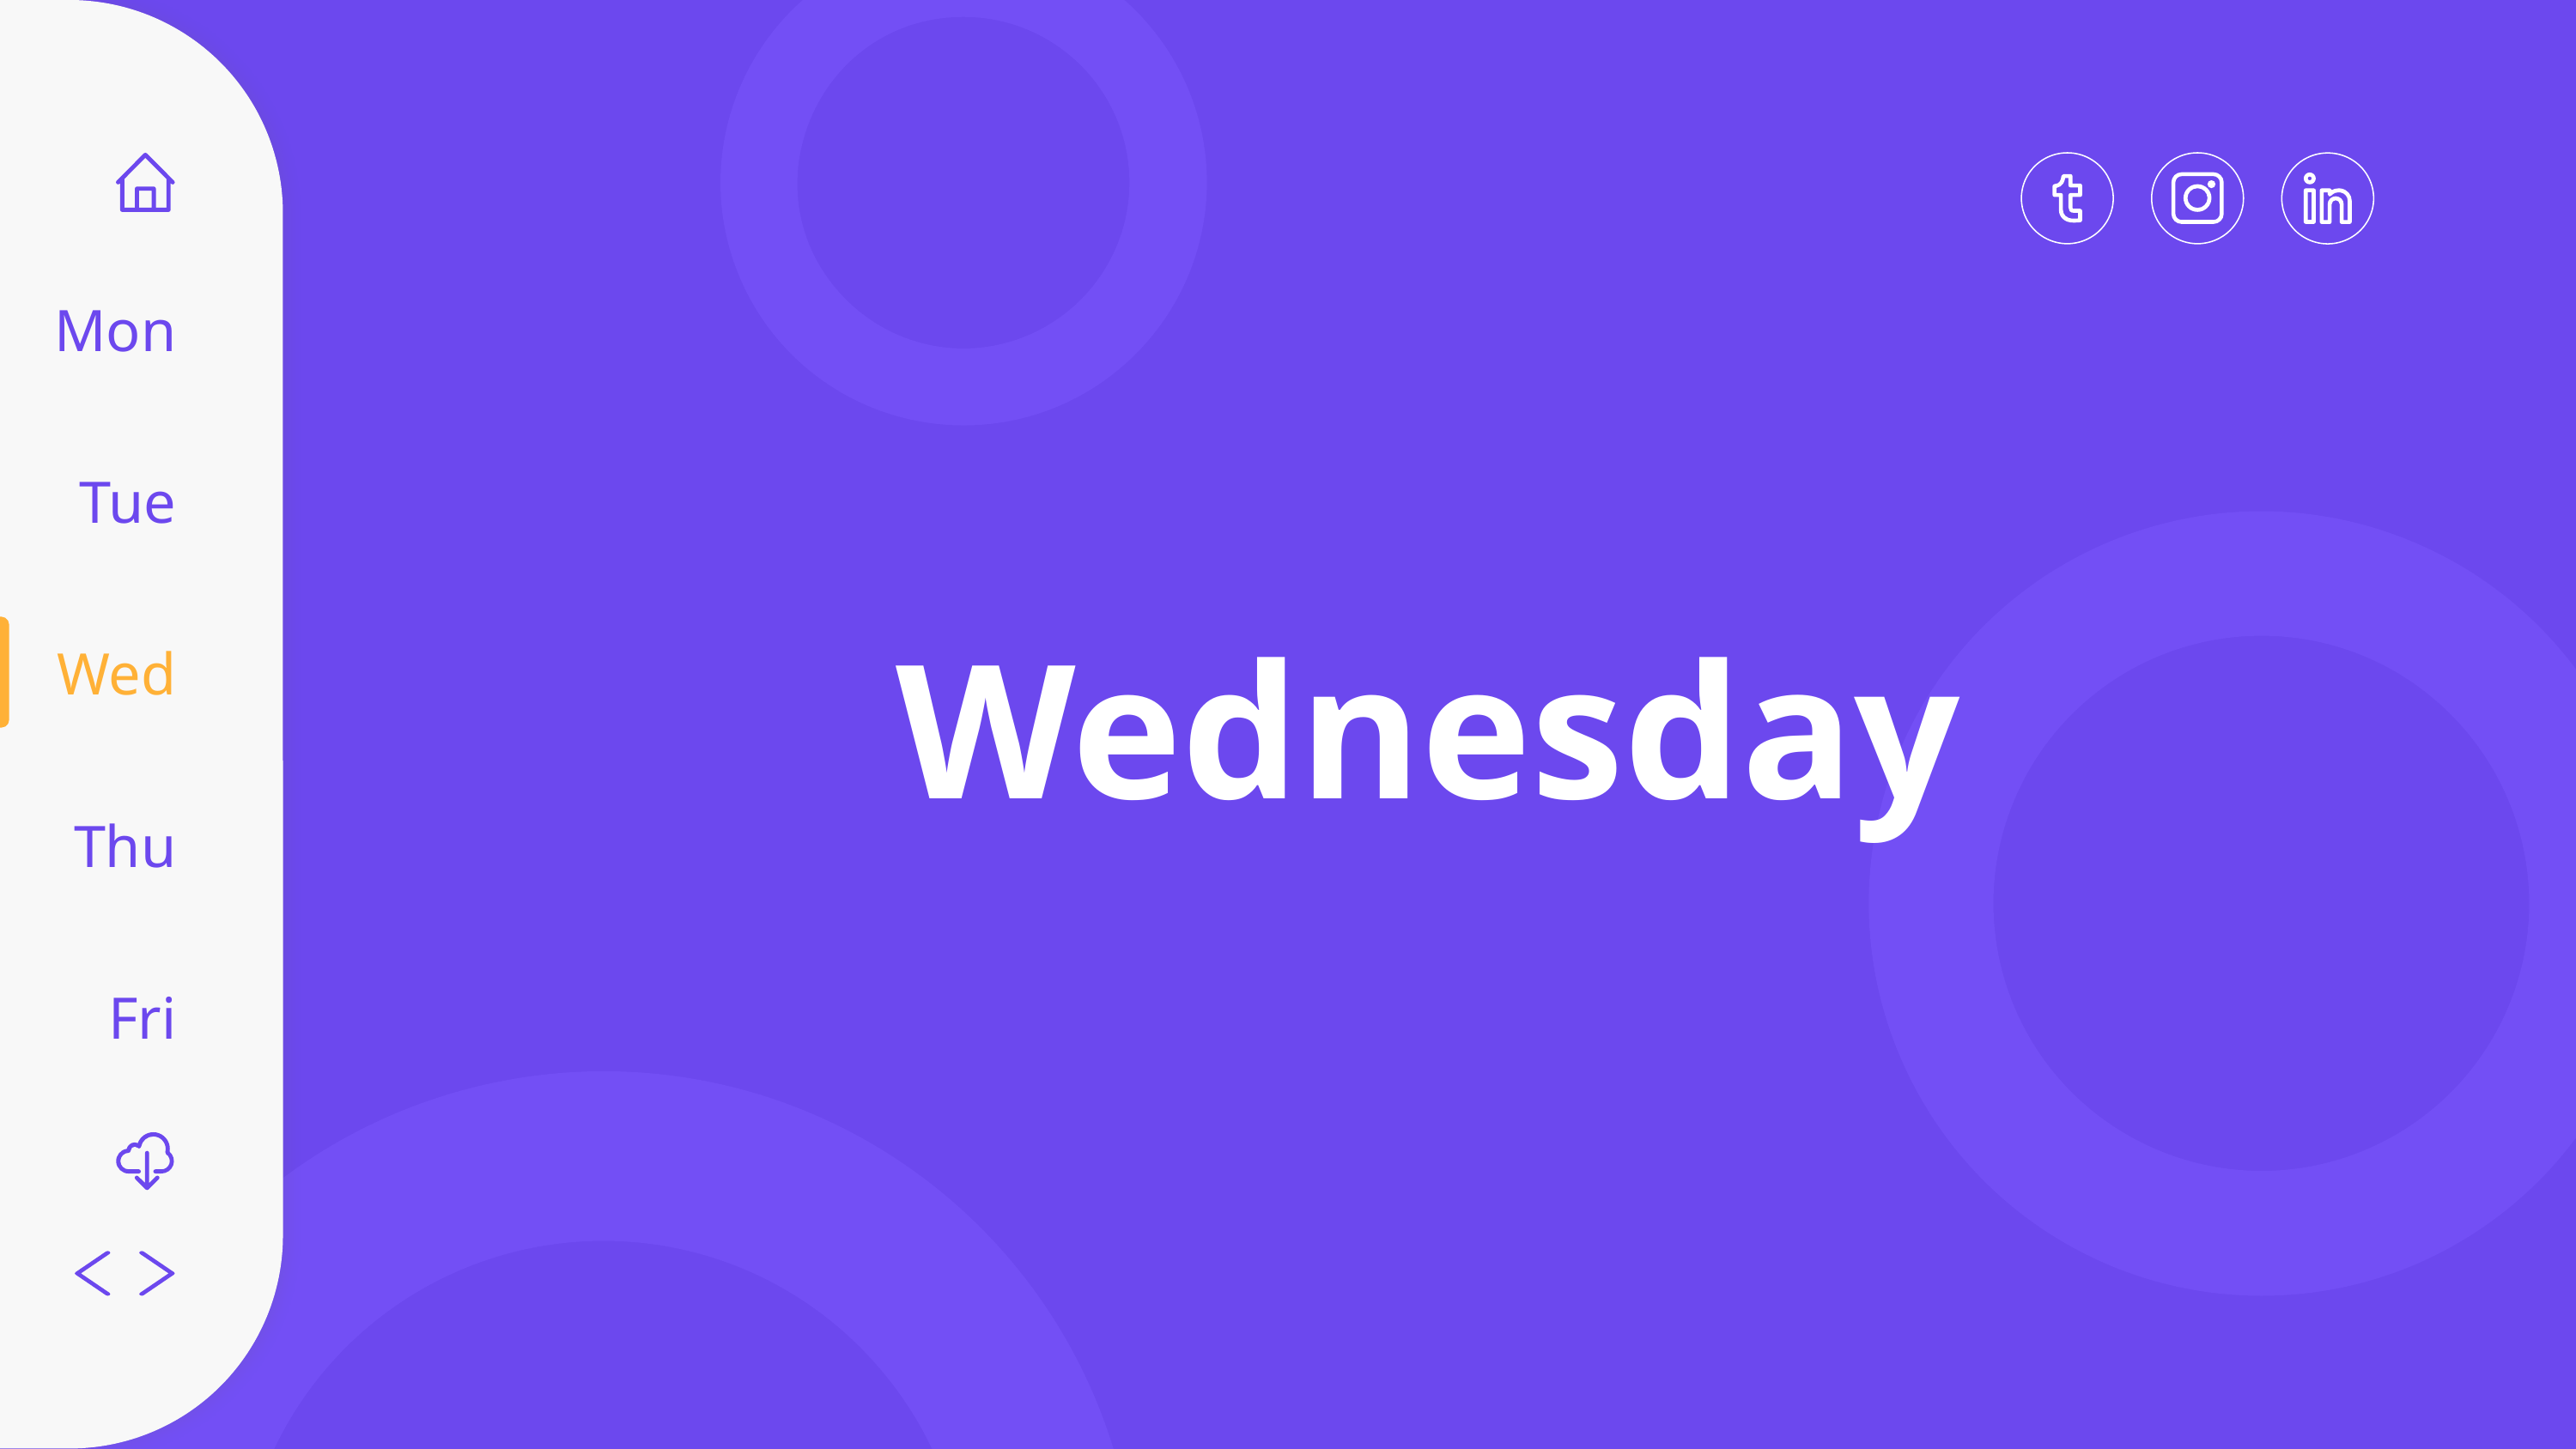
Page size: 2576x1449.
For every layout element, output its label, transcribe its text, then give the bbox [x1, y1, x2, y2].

text_box Thu [27, 788, 203, 900]
text_box Wed [27, 616, 203, 728]
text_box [2151, 152, 2244, 245]
text_box Tue [27, 445, 203, 556]
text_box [2281, 152, 2374, 245]
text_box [115, 1131, 176, 1191]
text_box [0, 616, 9, 728]
text_box Fri [27, 960, 203, 1071]
text_box [113, 1129, 177, 1132]
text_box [2020, 152, 2114, 245]
text_box Mon [27, 273, 203, 385]
text_box [139, 1251, 175, 1296]
title Wednesday [281, 605, 2575, 843]
text_box [116, 152, 175, 212]
text_box [75, 1251, 111, 1296]
